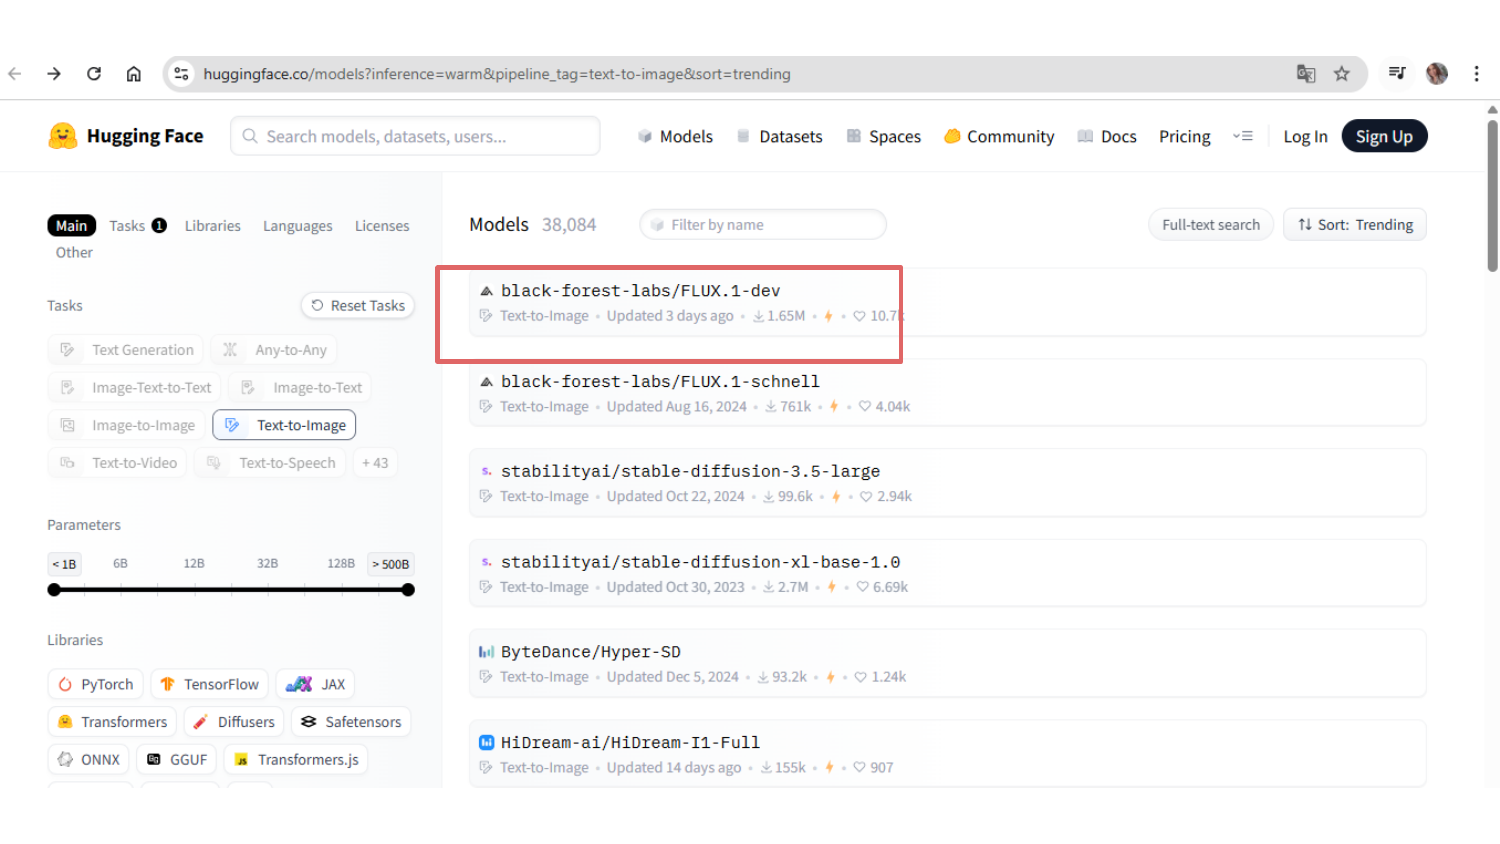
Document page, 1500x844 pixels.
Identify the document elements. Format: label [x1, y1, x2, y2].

picture [0, 55, 1500, 788]
